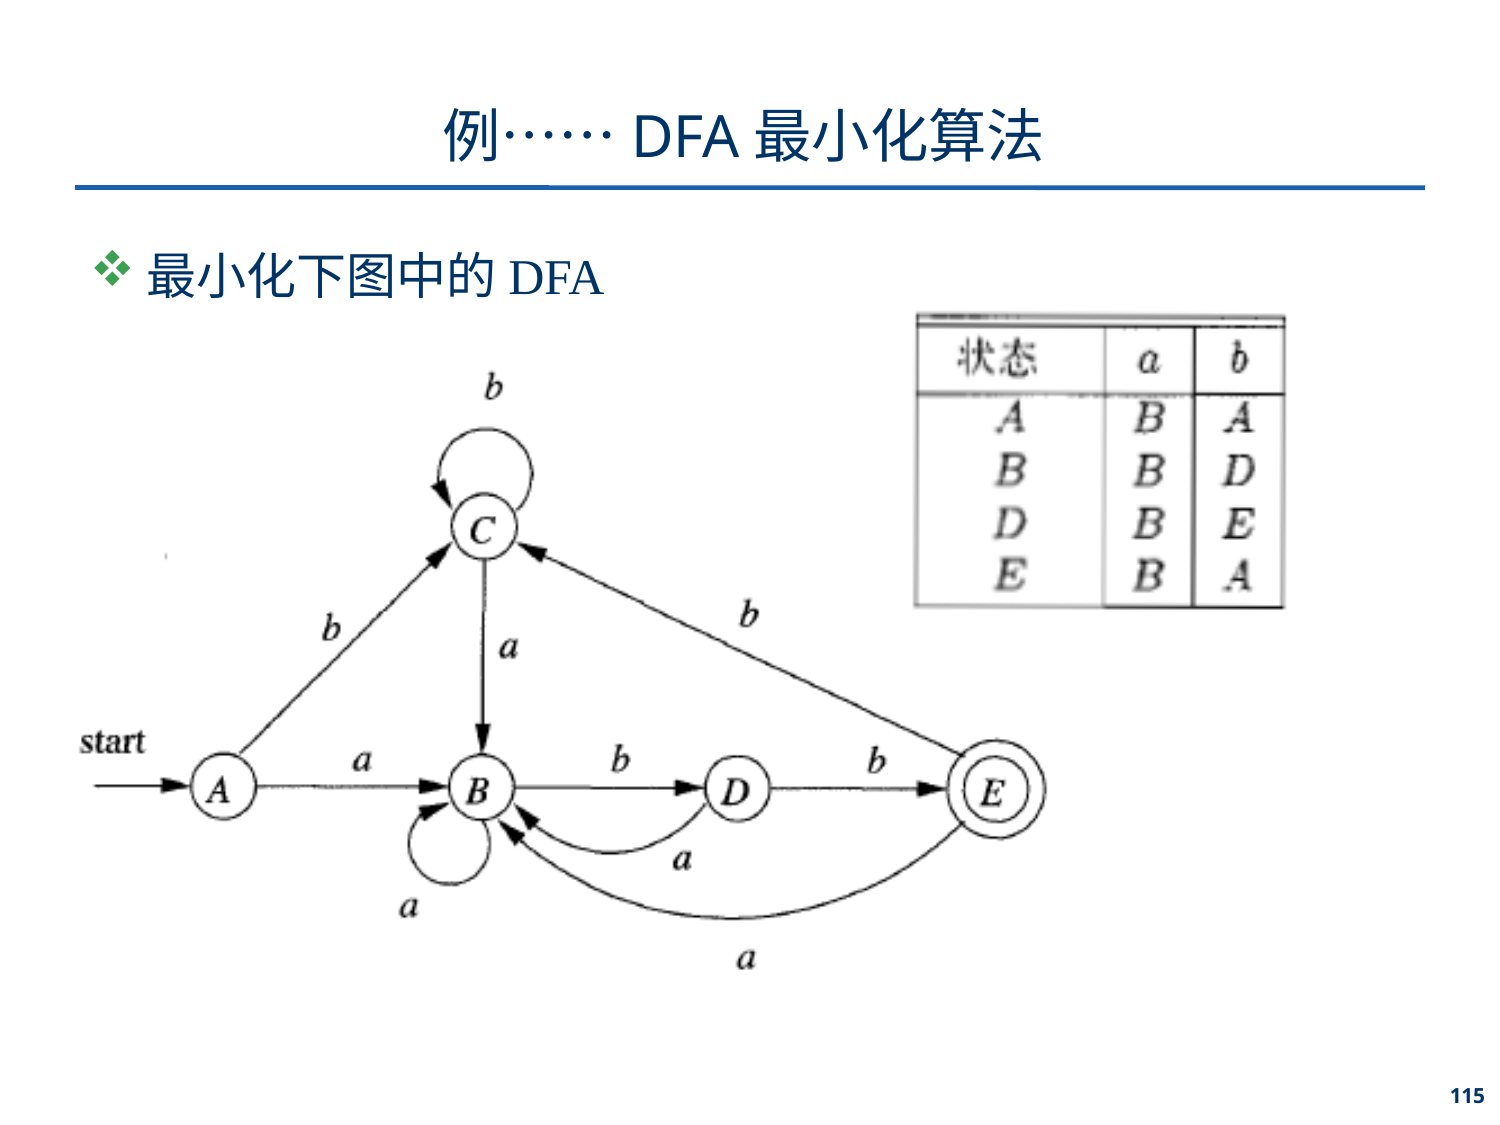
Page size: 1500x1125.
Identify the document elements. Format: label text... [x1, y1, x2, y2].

slide_number 115 [1149, 1074, 1500, 1117]
picture [62, 287, 1324, 988]
title 例……DFA最小化算法 [137, 87, 1351, 181]
list 最小化下图中的DFA [74, 224, 1426, 326]
